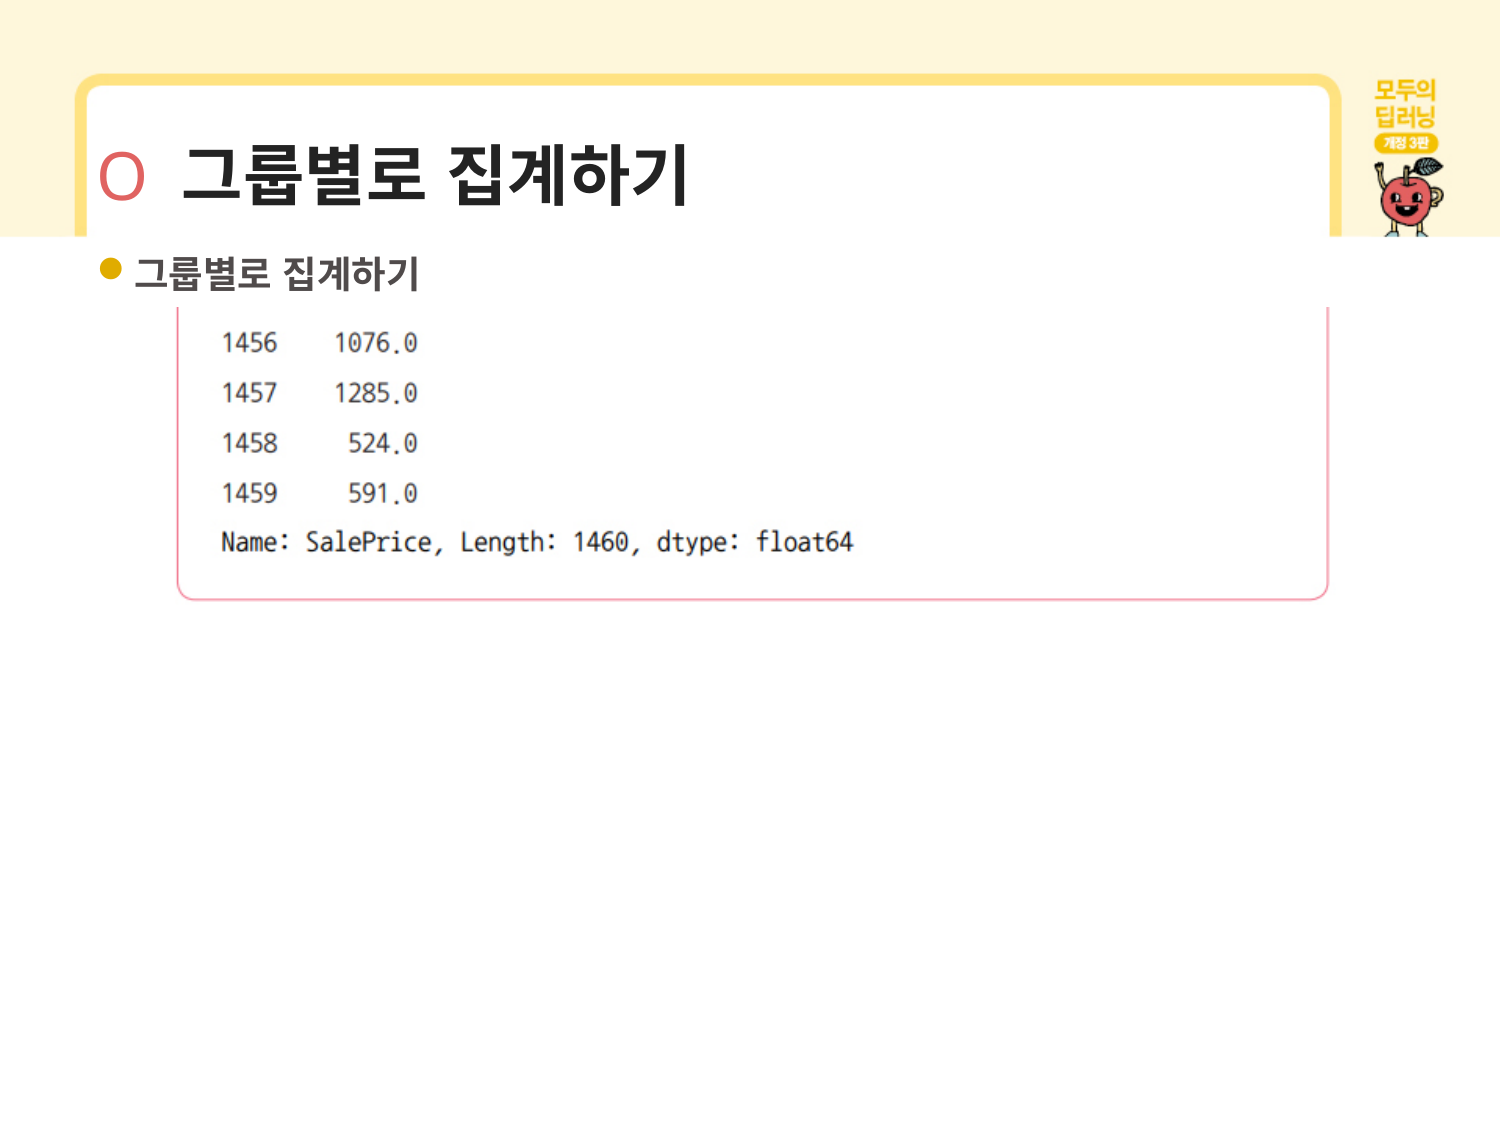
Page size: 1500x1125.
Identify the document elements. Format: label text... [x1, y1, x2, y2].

picture [0, 0, 1500, 1125]
title O 그룹별로 집계하기 [81, 90, 1412, 222]
list 그룹별로 집계하기 [81, 239, 1412, 1054]
